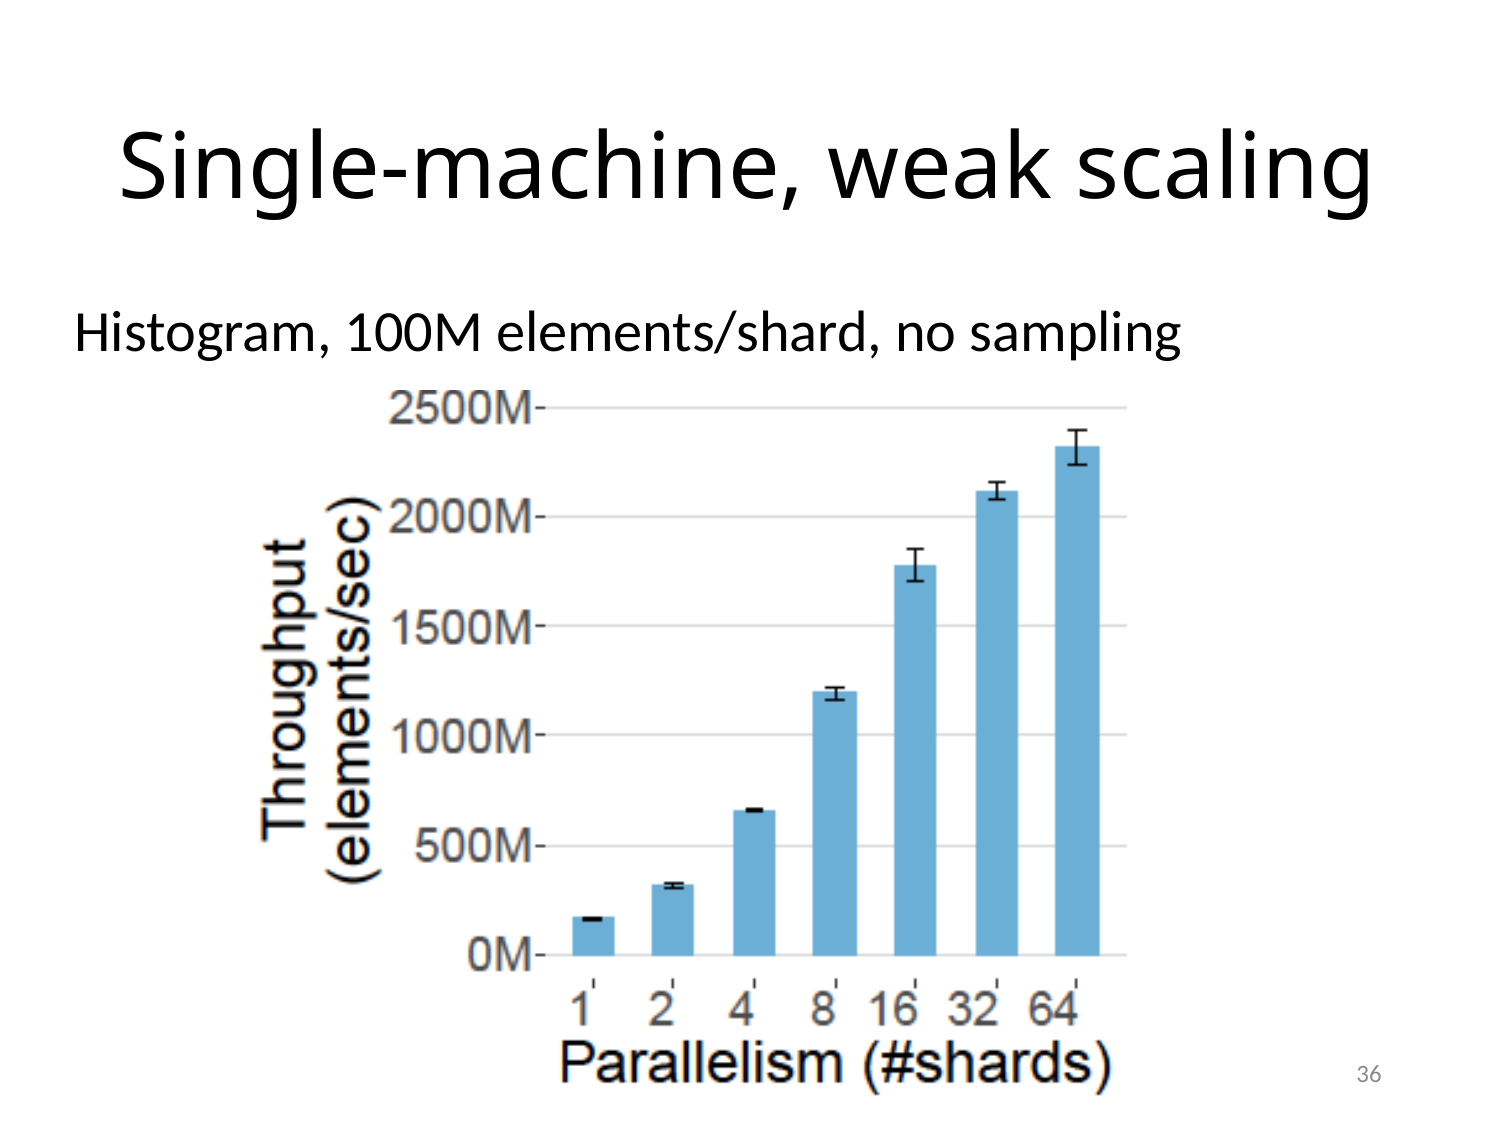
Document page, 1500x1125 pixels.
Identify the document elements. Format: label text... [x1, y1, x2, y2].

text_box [249, 390, 1140, 1103]
title Single-machine, weak scaling [103, 59, 1397, 278]
text_box Histogram, 100M elements/shard, no sampling [60, 293, 1463, 409]
slide_number 36 [1140, 1042, 1397, 1103]
